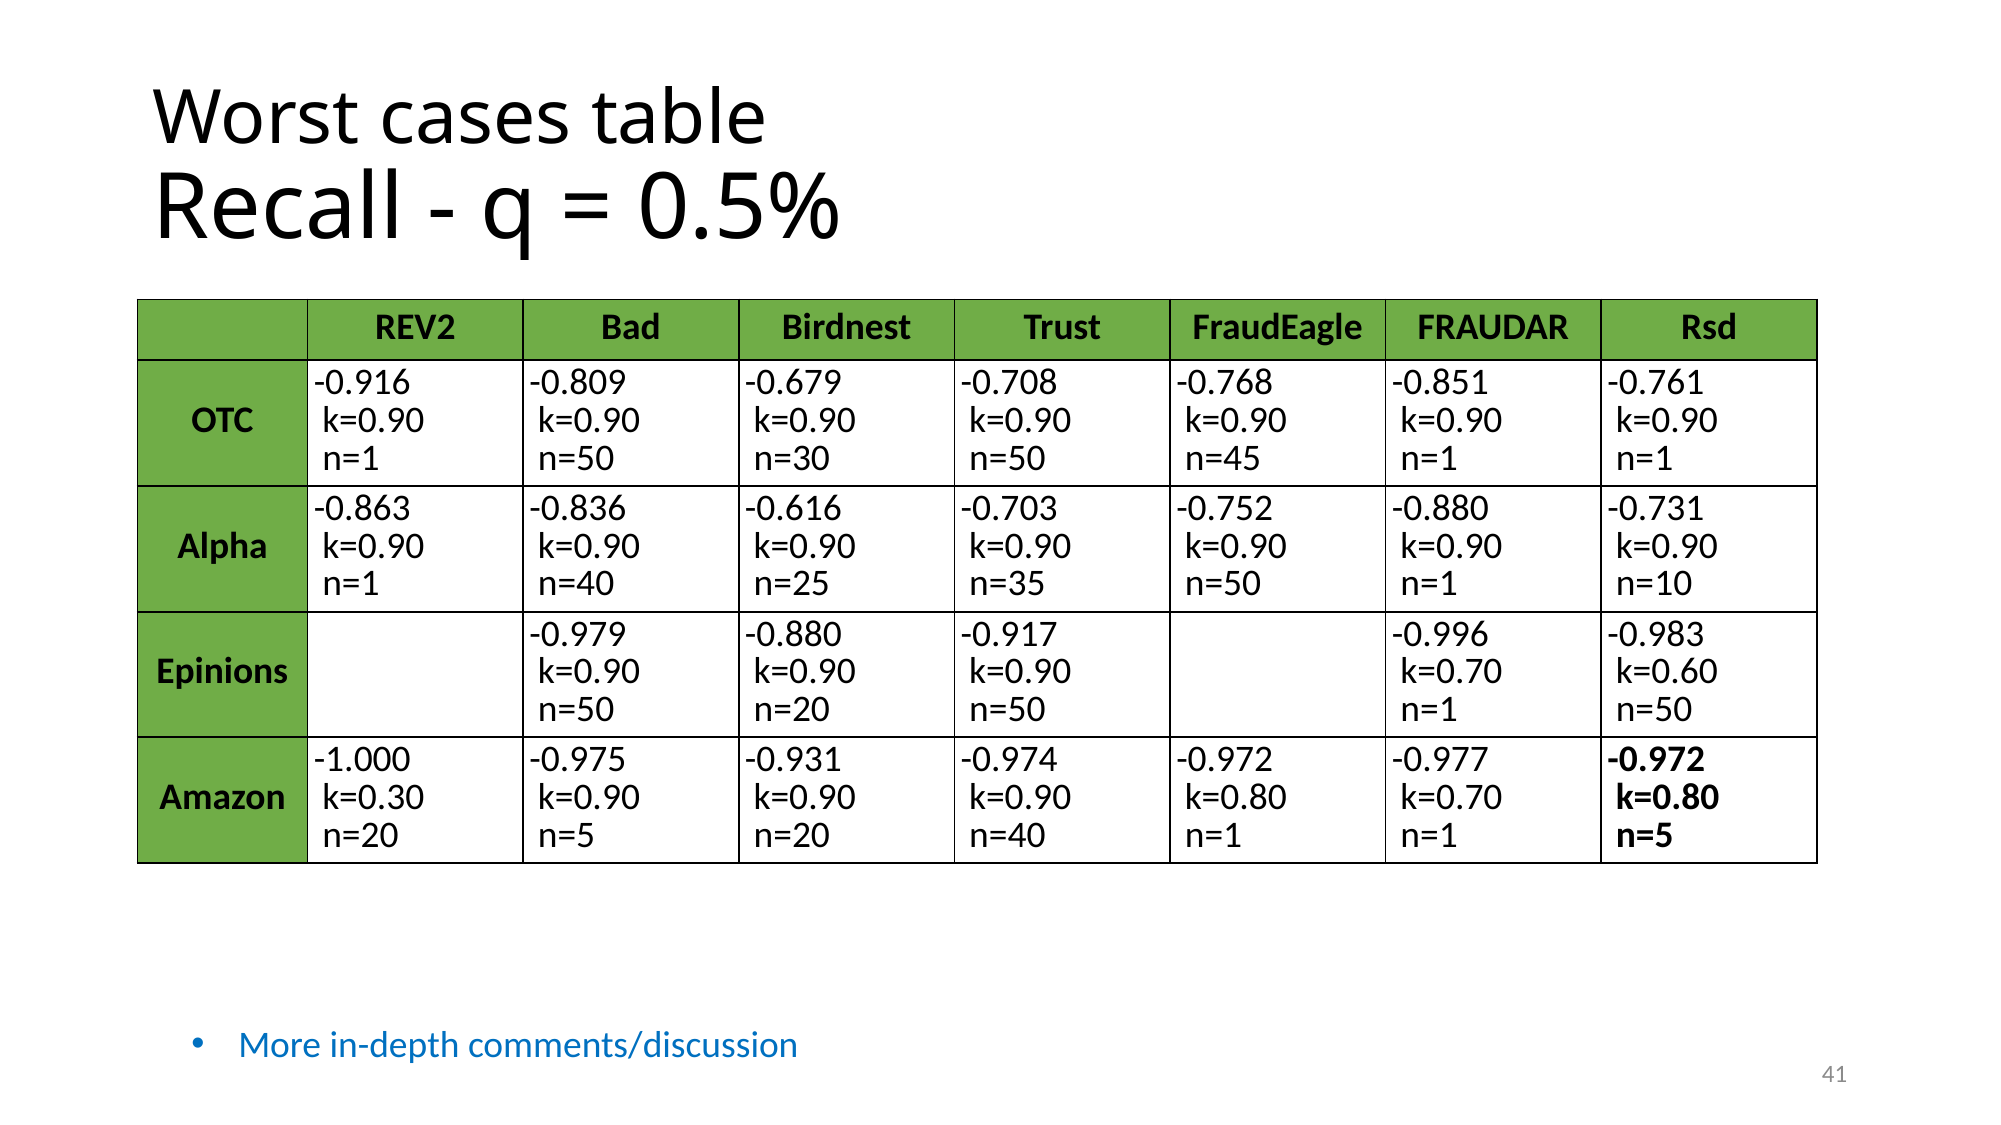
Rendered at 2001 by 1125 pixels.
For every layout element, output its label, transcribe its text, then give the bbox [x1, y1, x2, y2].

table_cell -0.703 k=0.90 n=35 [955, 487, 1169, 611]
table_cell -0.768 k=0.90 n=45 [1171, 361, 1385, 485]
table_cell -0.996 k=0.70 n=1 [1386, 613, 1600, 736]
table_cell -0.809 k=0.90 n=50 [524, 361, 738, 485]
text_box More in-depth comments/discussion [176, 1012, 815, 1073]
table_cell [1171, 613, 1385, 736]
table_cell -0.708 k=0.90 n=50 [955, 361, 1169, 485]
table_cell -0.983 k=0.60 n=50 [1602, 613, 1816, 736]
table_header [138, 300, 307, 359]
table_cell -0.761 k=0.90 n=1 [1602, 361, 1816, 485]
table_cell -0.752 k=0.90 n=50 [1171, 487, 1385, 611]
table_cell -0.863 k=0.90 n=1 [308, 487, 522, 611]
table_cell [308, 613, 522, 736]
table_cell -0.679 k=0.90 n=30 [740, 361, 954, 485]
table_cell -0.917 k=0.90 n=50 [955, 613, 1169, 736]
slide_number 41 [1412, 1042, 1863, 1103]
table_header FraudEagle [1171, 300, 1385, 359]
table_cell OTC [138, 361, 307, 485]
table_cell -0.972 k=0.80 n=5 [1602, 738, 1816, 862]
table_cell -0.977 k=0.70 n=1 [1386, 738, 1600, 862]
table_cell -0.880 k=0.90 n=20 [740, 613, 954, 736]
table_cell -0.931 k=0.90 n=20 [740, 738, 954, 862]
table_header REV2 [308, 300, 522, 359]
table_cell Alpha [138, 487, 307, 611]
table_cell -0.974 k=0.90 n=40 [955, 738, 1169, 862]
table_header Rsd [1602, 300, 1816, 359]
table_cell -0.836 k=0.90 n=40 [524, 487, 738, 611]
table_header FRAUDAR [1386, 300, 1600, 359]
table_cell -0.972 k=0.80 n=1 [1171, 738, 1385, 862]
table_header Trust [955, 300, 1169, 359]
table_header Bad [524, 300, 738, 359]
table_cell -0.916 k=0.90 n=1 [308, 361, 522, 485]
table_cell -0.616 k=0.90 n=25 [740, 487, 954, 611]
table_header Birdnest [740, 300, 954, 359]
table_cell -0.880 k=0.90 n=1 [1386, 487, 1600, 611]
table_cell -0.851 k=0.90 n=1 [1386, 361, 1600, 485]
table_cell -0.979 k=0.90 n=50 [524, 613, 738, 736]
table_cell Amazon [138, 738, 307, 862]
title Worst cases table Recall - q = 0.5% [137, 59, 1863, 278]
table_cell -0.975 k=0.90 n=5 [524, 738, 738, 862]
table_cell Epinions [138, 613, 307, 736]
table_cell -0.731 k=0.90 n=10 [1602, 487, 1816, 611]
table_cell -1.000 k=0.30 n=20 [308, 738, 522, 862]
